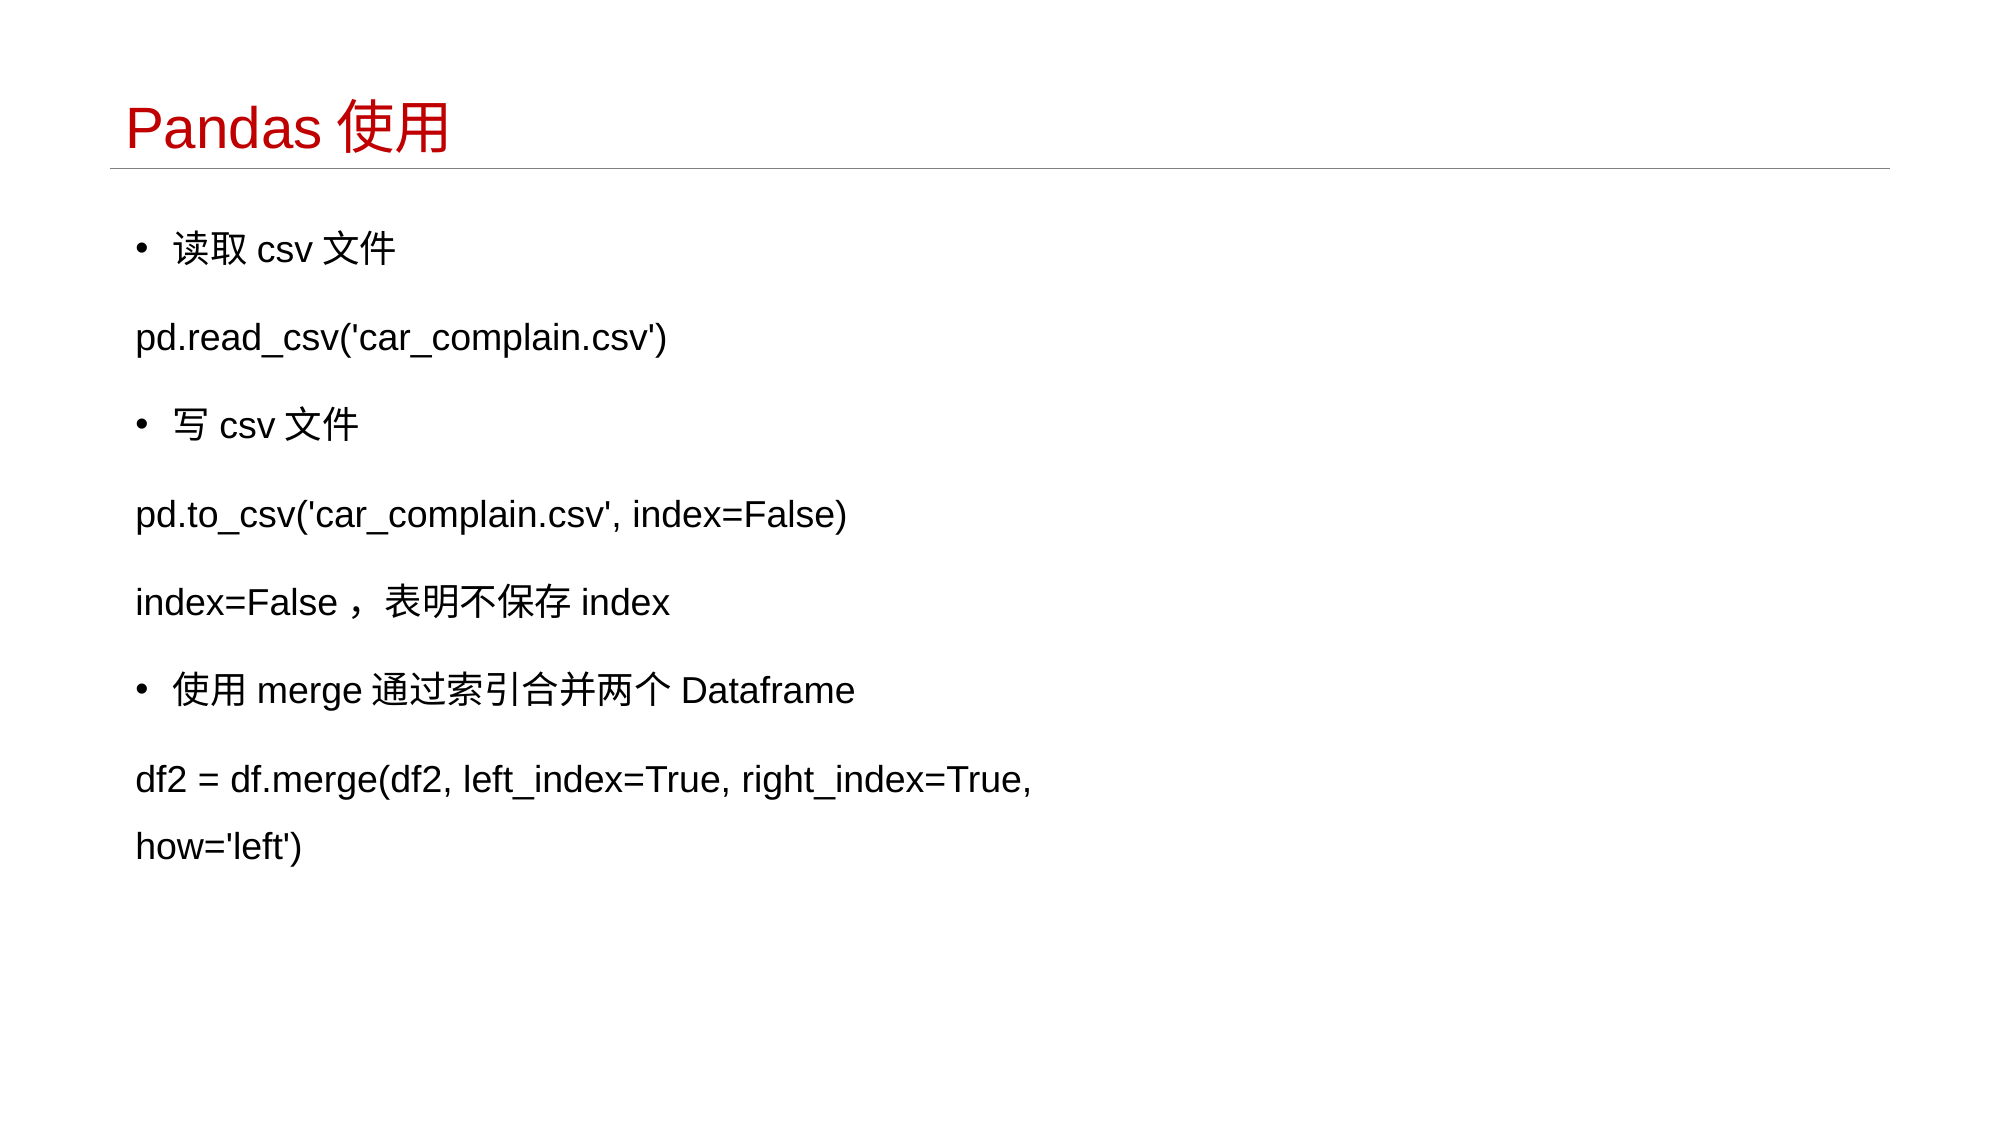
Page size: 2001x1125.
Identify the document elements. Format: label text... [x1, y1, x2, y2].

title Pandas使用 [109, 0, 1890, 169]
text_box 读取csv文件 pd.read_csv('car_complain.csv') 写csv文件 pd.to_csv('car_complain.csv', index=False) index=False，表明不保存index 使用merge通过索引合并两个Dataframe df2 = df.merge(df2, left_index=True, right_index=True, how='left') [127, 194, 1159, 882]
